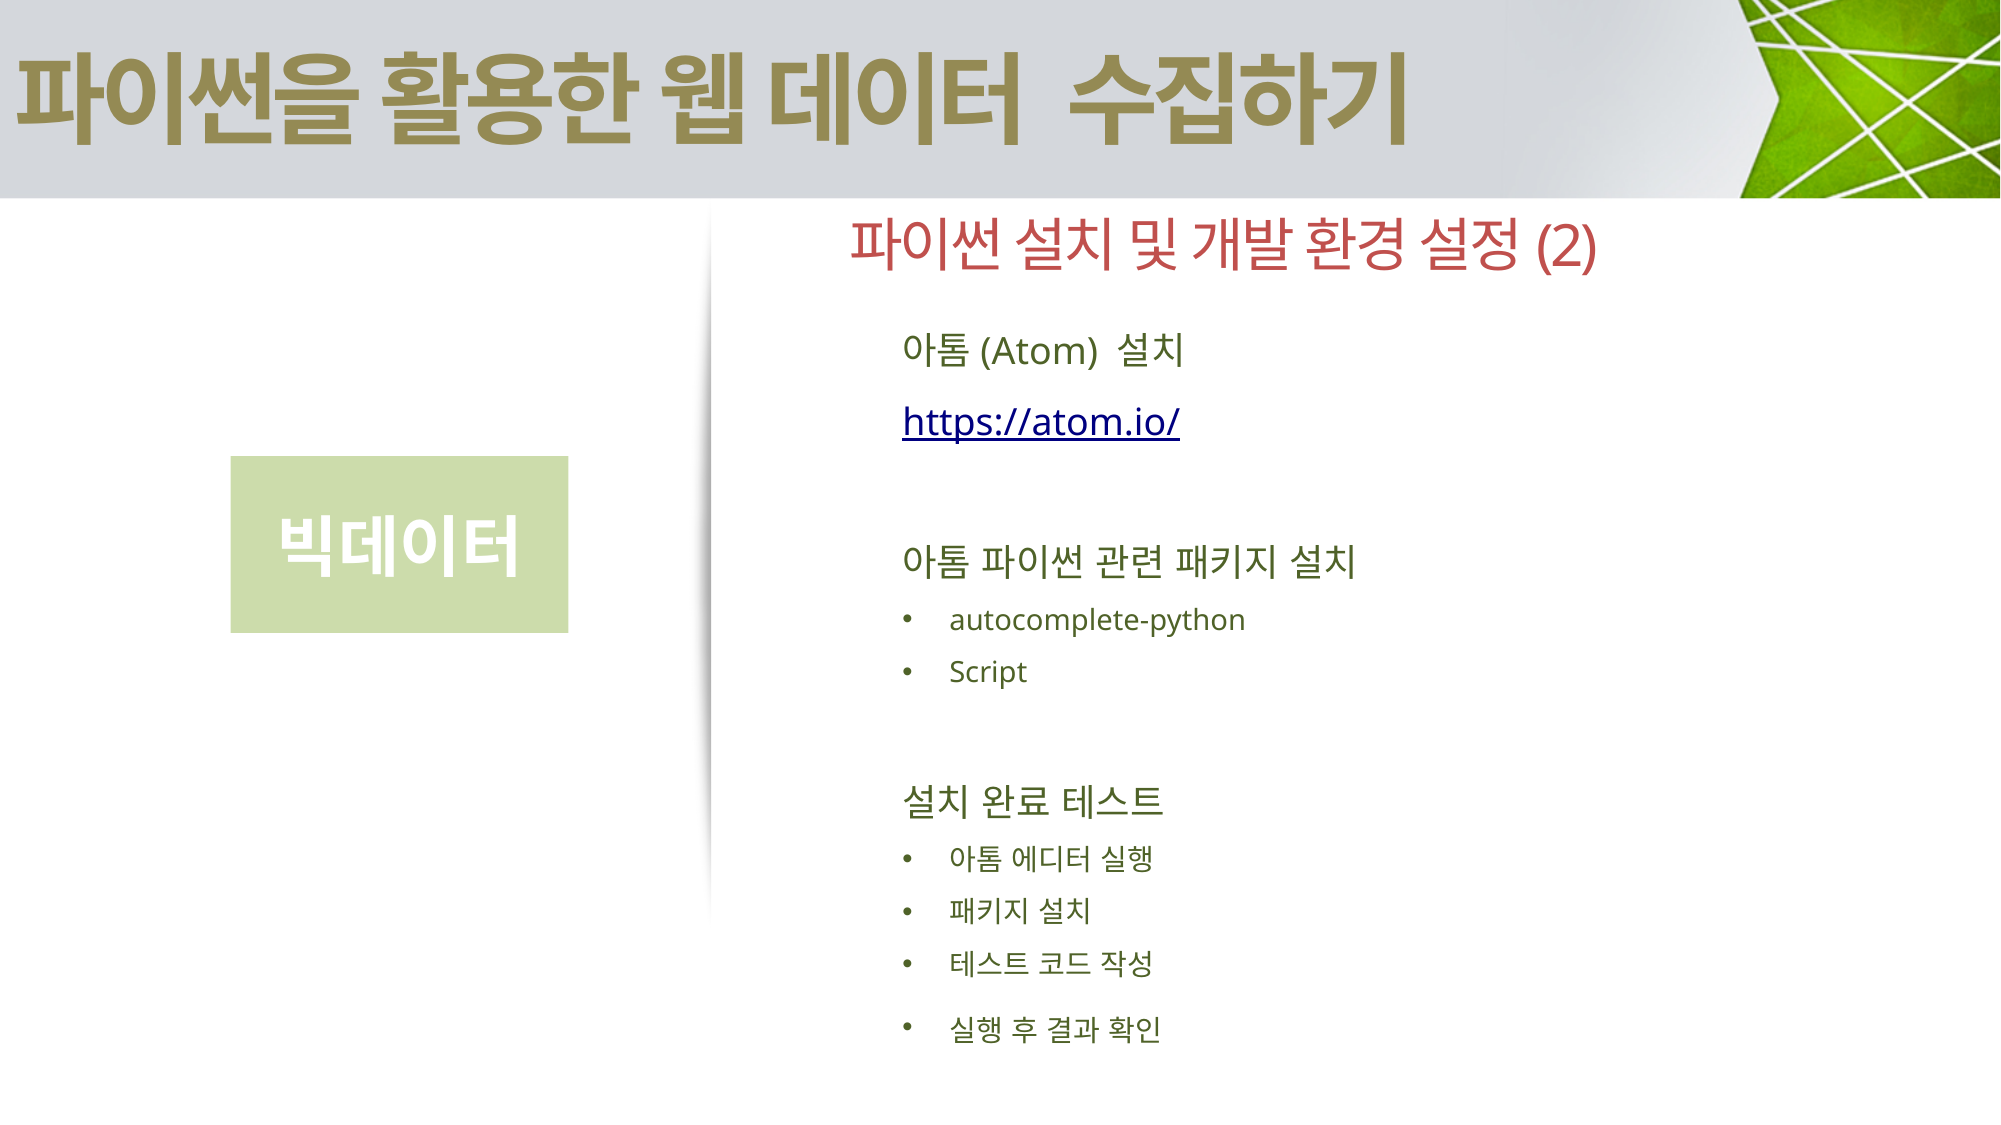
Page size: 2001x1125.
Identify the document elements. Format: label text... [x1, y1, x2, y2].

text_box 파이썬 설치 및 개발 환경 설정(2) [834, 208, 1662, 279]
text_box 아톰(Atom) 설치 https://atom.io/ 아톰 파이썬 관련 패키지 설치 autocomplete-python Script 설치 완료 테스트 아톰 에디터 실행 패키지 설치 테스트 코드 작성 실행 후 결과 확인 [887, 297, 1390, 1124]
text_box 빅데이터 [230, 456, 569, 633]
picture [0, 0, 2001, 1125]
title 파이썬을 활용한 웹 데이터 수집하기 [0, 0, 2000, 194]
